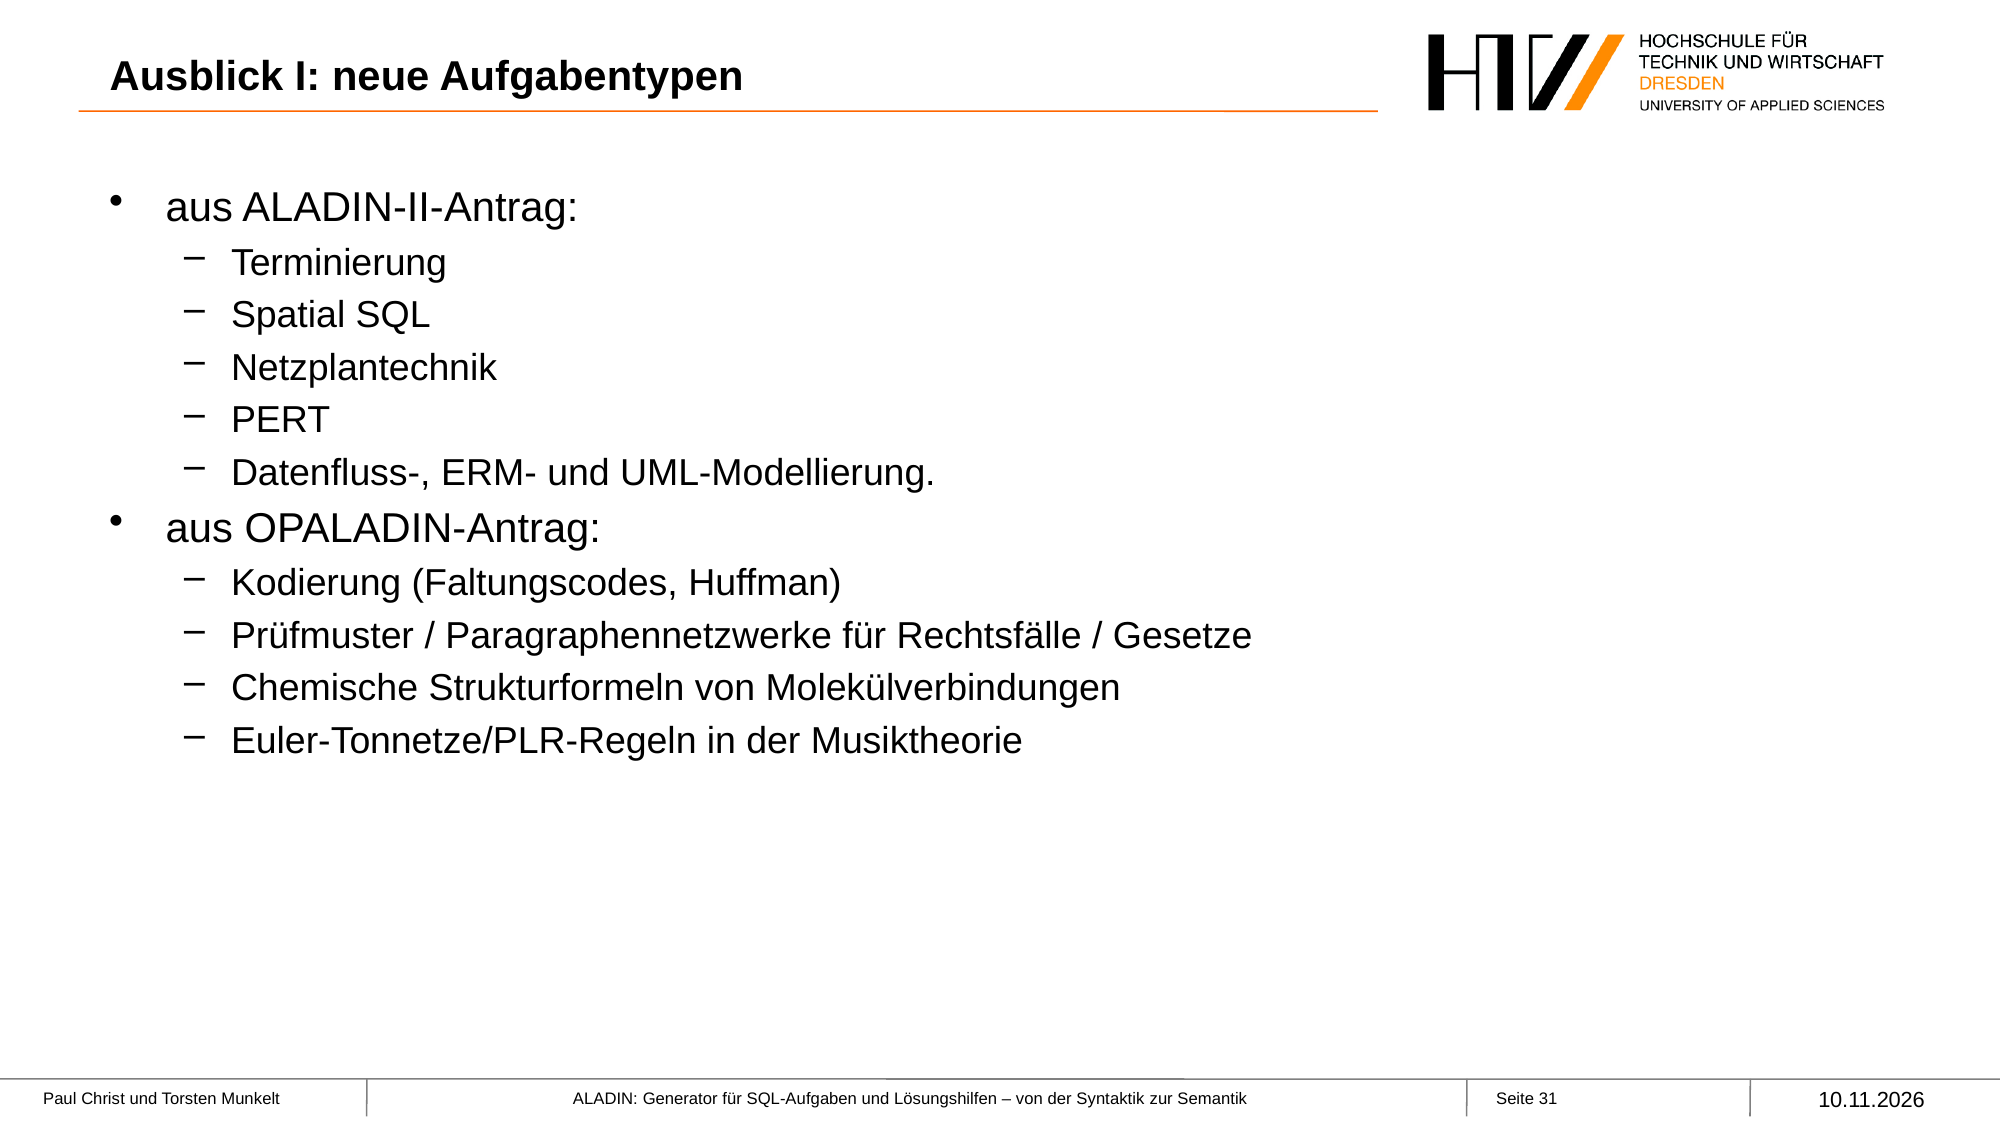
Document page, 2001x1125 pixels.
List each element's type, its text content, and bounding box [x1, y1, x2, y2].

list aus ALADIN-II-Antrag: Terminierung Spatial SQL Netzplantechnik PERT Datenfluss-, ERM- und UML-Modellierung. aus OPALADIN-Antrag: Kodierung (Faltungscodes, Huffman) Prüfmuster / Paragraphennetzwerke für Rechtsfälle / Gesetze Chemische Strukturformeln von Molekülverbindungen Euler-Tonnetze/PLR-Regeln in der Musiktheorie [94, 172, 1898, 1035]
title Ausblick I: neue Aufgabentypen [94, 29, 1386, 117]
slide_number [1803, 1080, 1981, 1116]
picture [1425, 31, 1887, 111]
